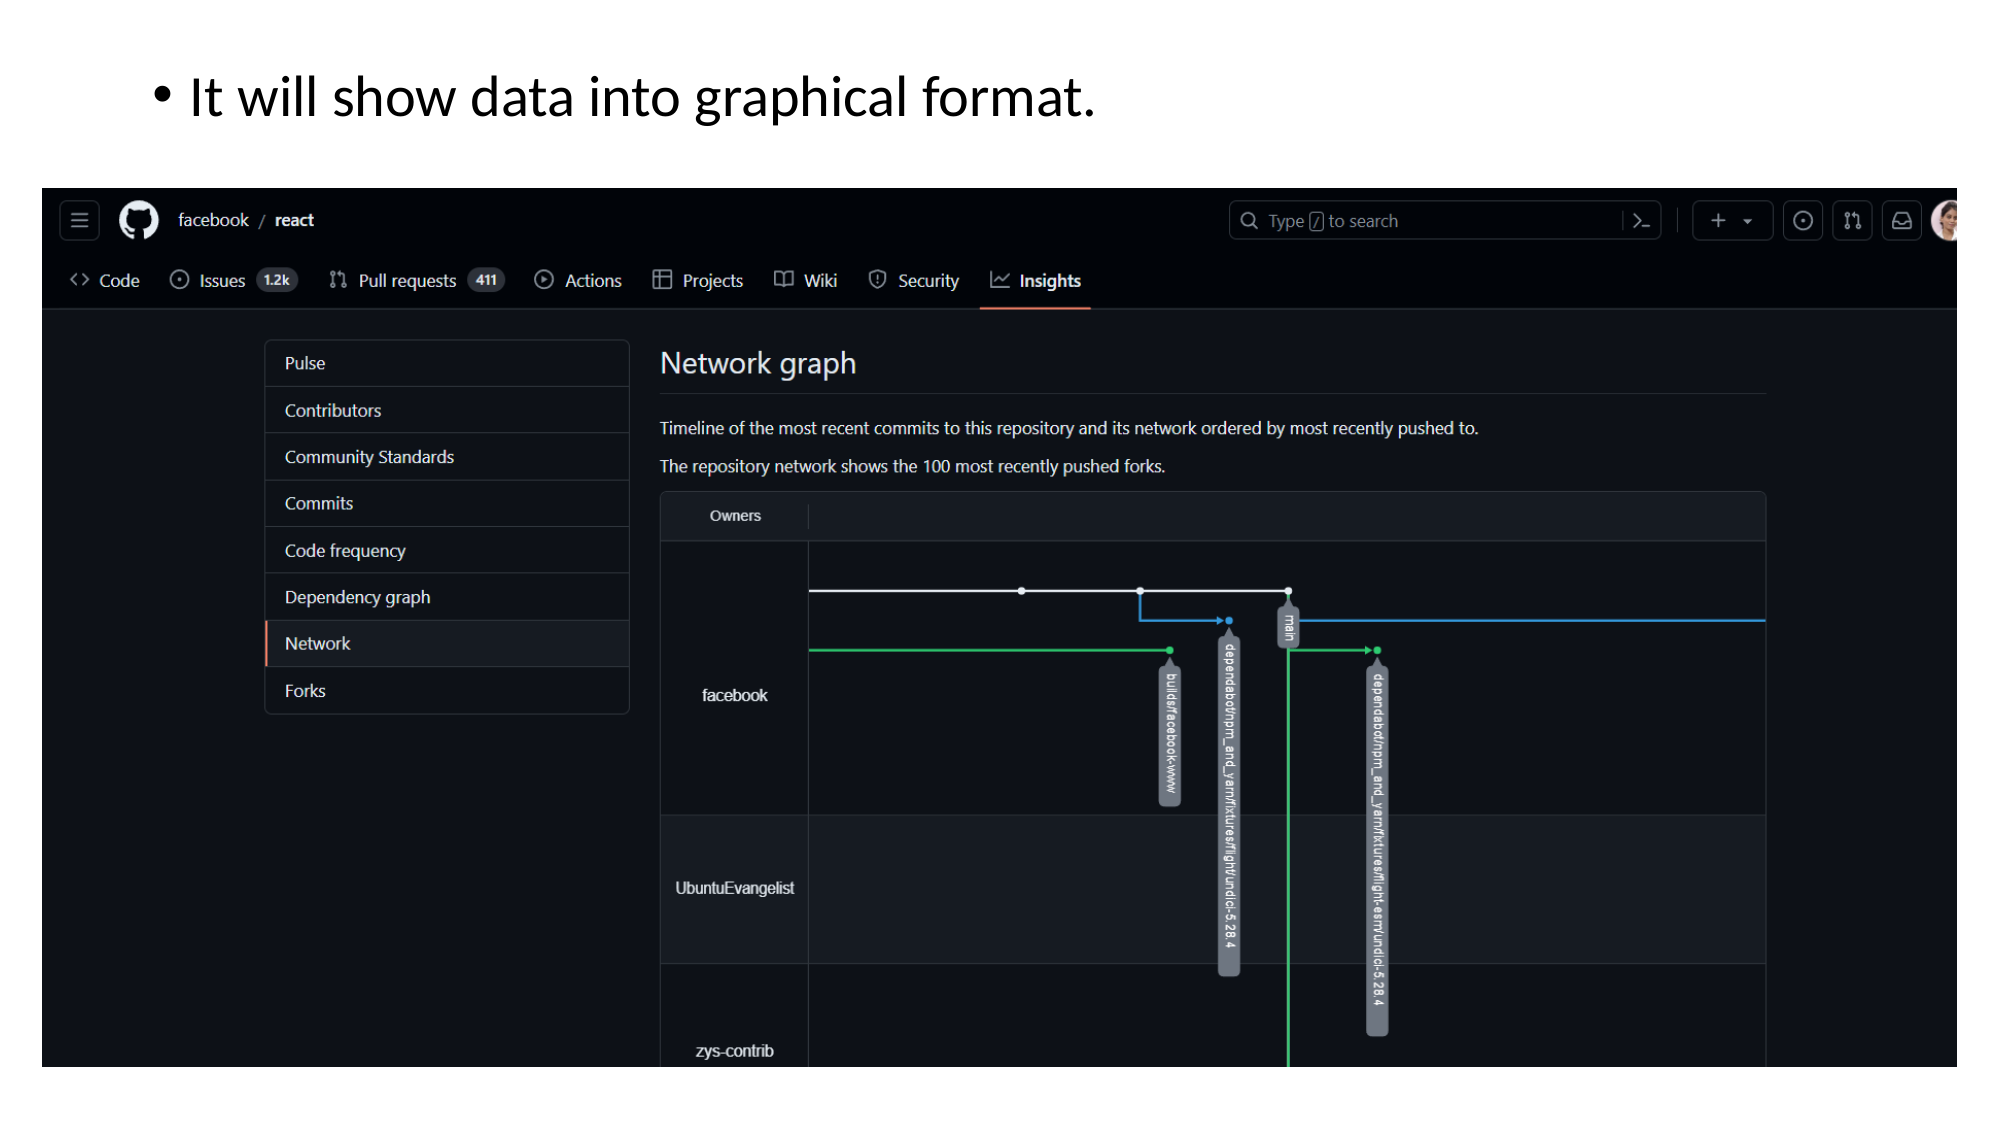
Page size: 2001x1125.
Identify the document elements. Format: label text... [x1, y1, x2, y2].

picture [42, 188, 1958, 1067]
list It will show data into graphical format. [137, 58, 1863, 188]
